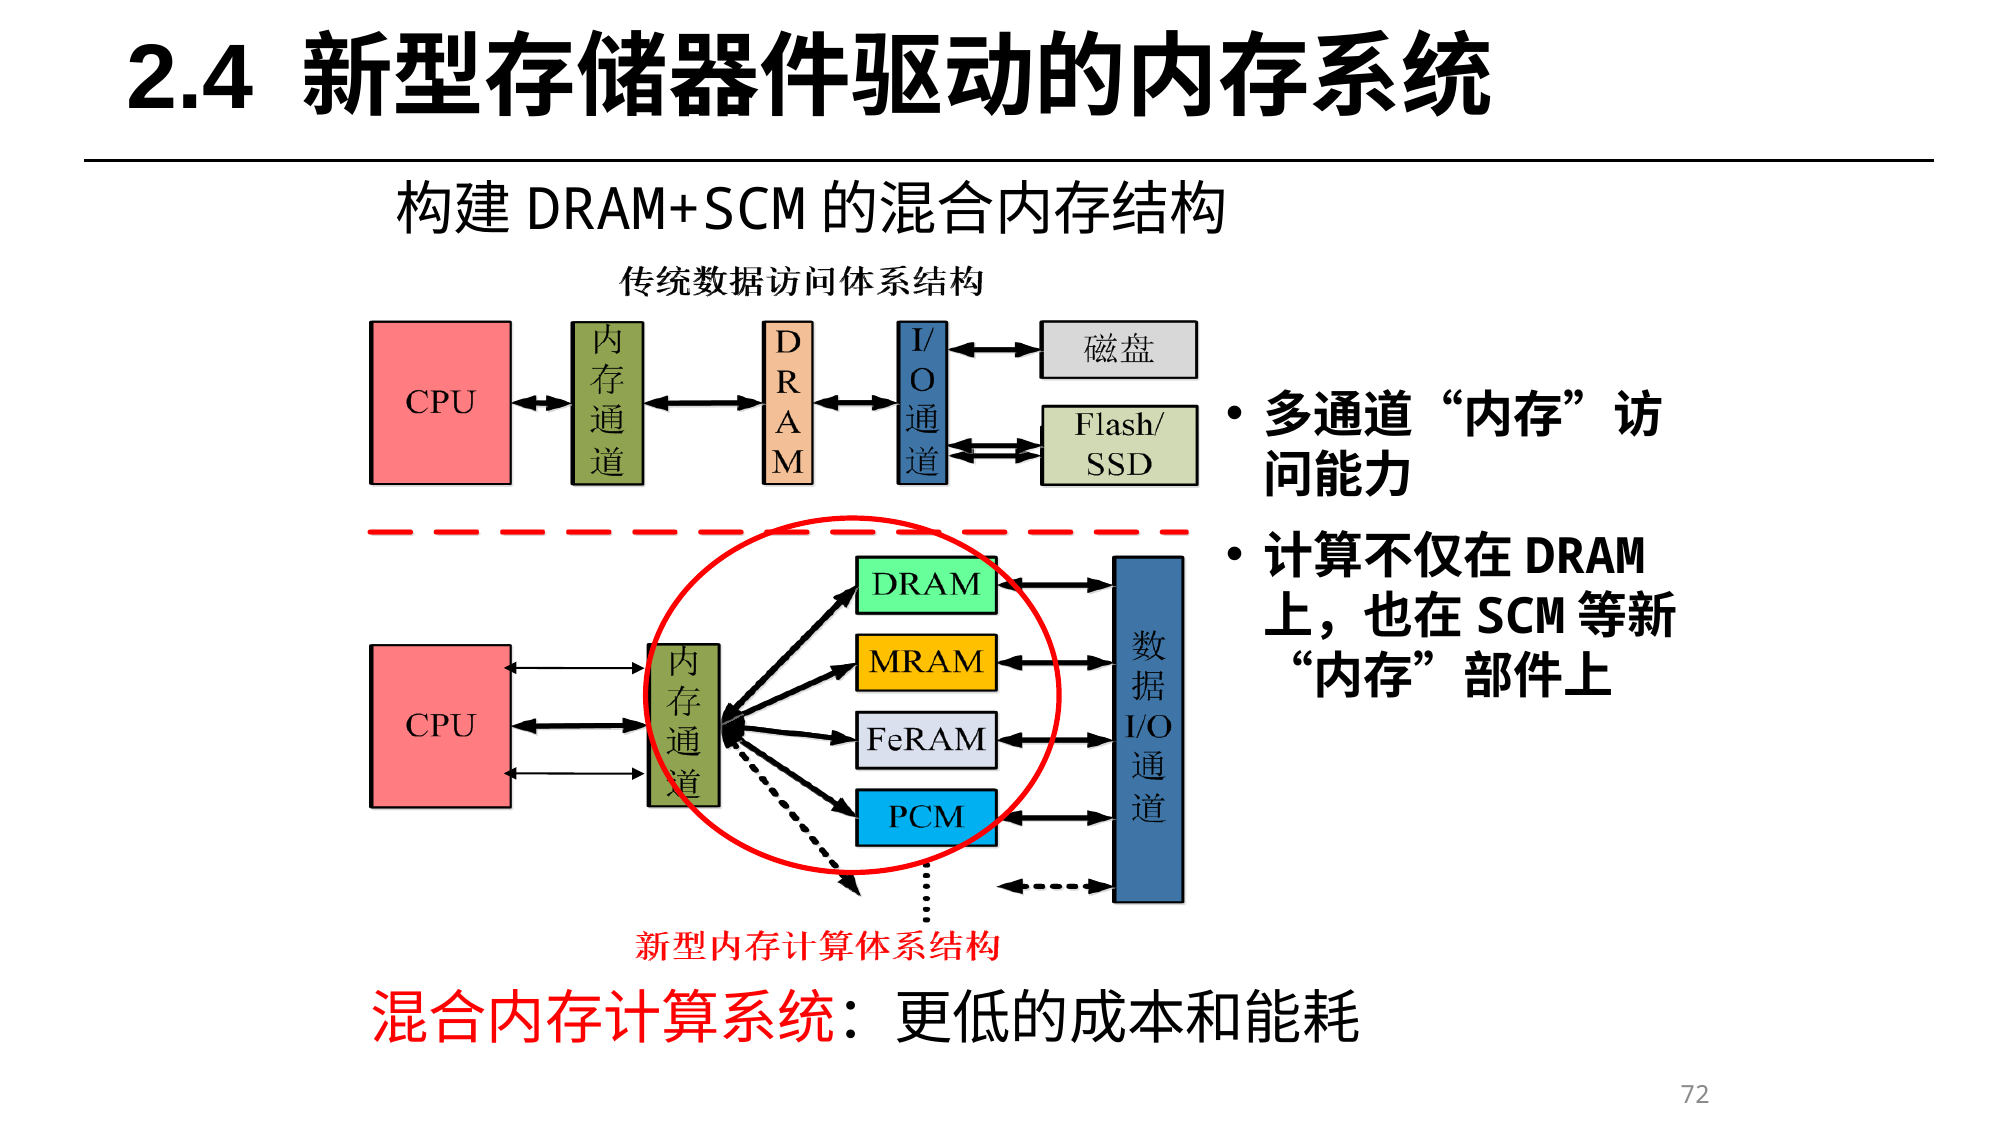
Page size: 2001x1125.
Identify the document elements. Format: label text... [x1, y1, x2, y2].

list 多通道“内存”访问能力 计算不仅在DRAM上，也在SCM等新“内存”部件上 [1210, 375, 1704, 718]
text_box 构建DRAM+SCM的混合内存结构 [381, 164, 1243, 249]
text_box 混合内存计算系统：更低的成本和能耗 [355, 972, 1680, 1058]
picture [367, 257, 1200, 968]
text_box 2.4 新型存储器件驱动的内存系统 [111, 22, 1905, 161]
slide_number 72 [1374, 1065, 1725, 1125]
